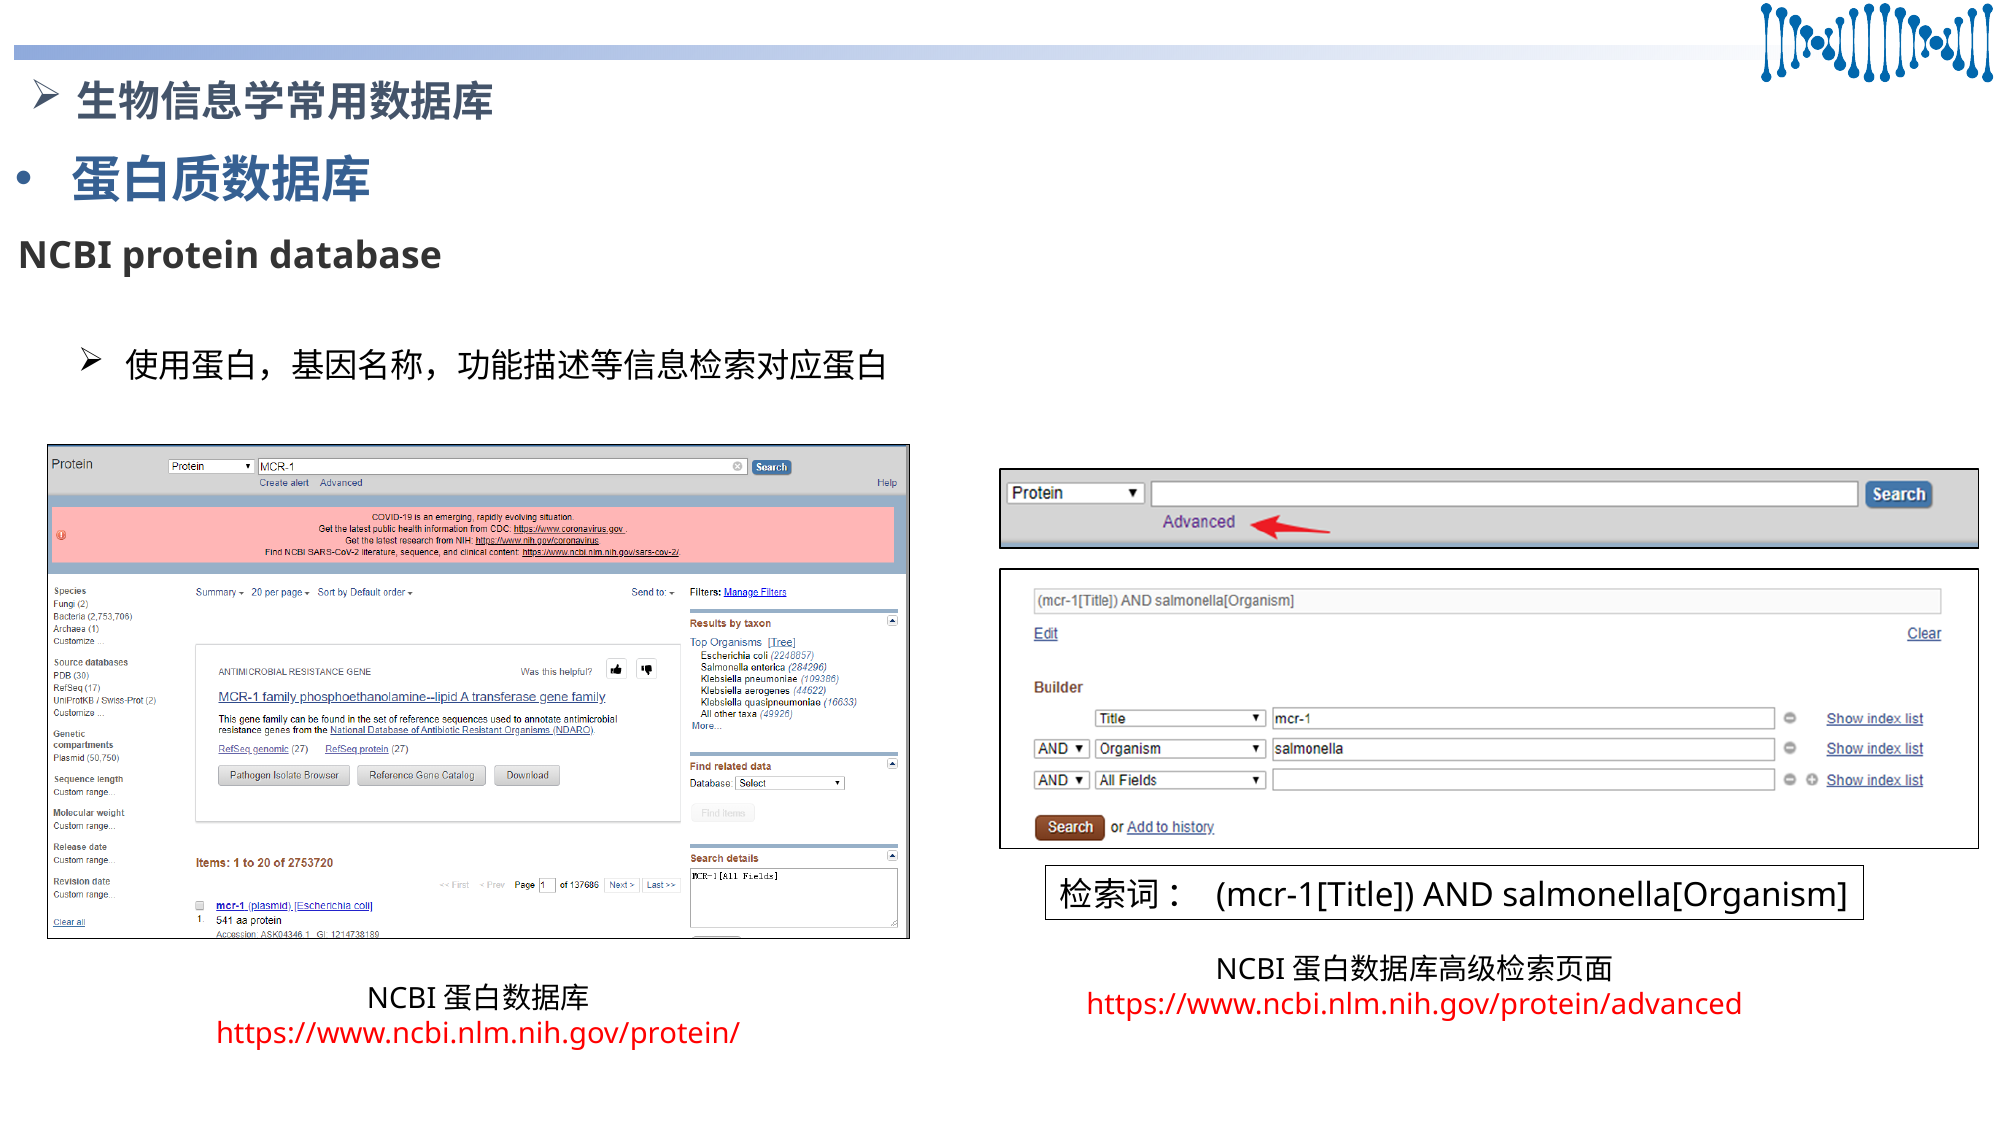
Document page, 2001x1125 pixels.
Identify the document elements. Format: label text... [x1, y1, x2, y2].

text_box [47, 444, 1979, 1058]
text_box 生物信息学常用数据库 [14, 67, 567, 132]
text_box 蛋白质数据库 [0, 140, 636, 215]
text_box 使用蛋白，基因名称，功能描述等信息检索对应蛋白 [63, 336, 905, 392]
text_box [18, 50, 1759, 55]
picture [1759, 2, 1995, 84]
text_box NCBI protein database [2, 223, 458, 283]
